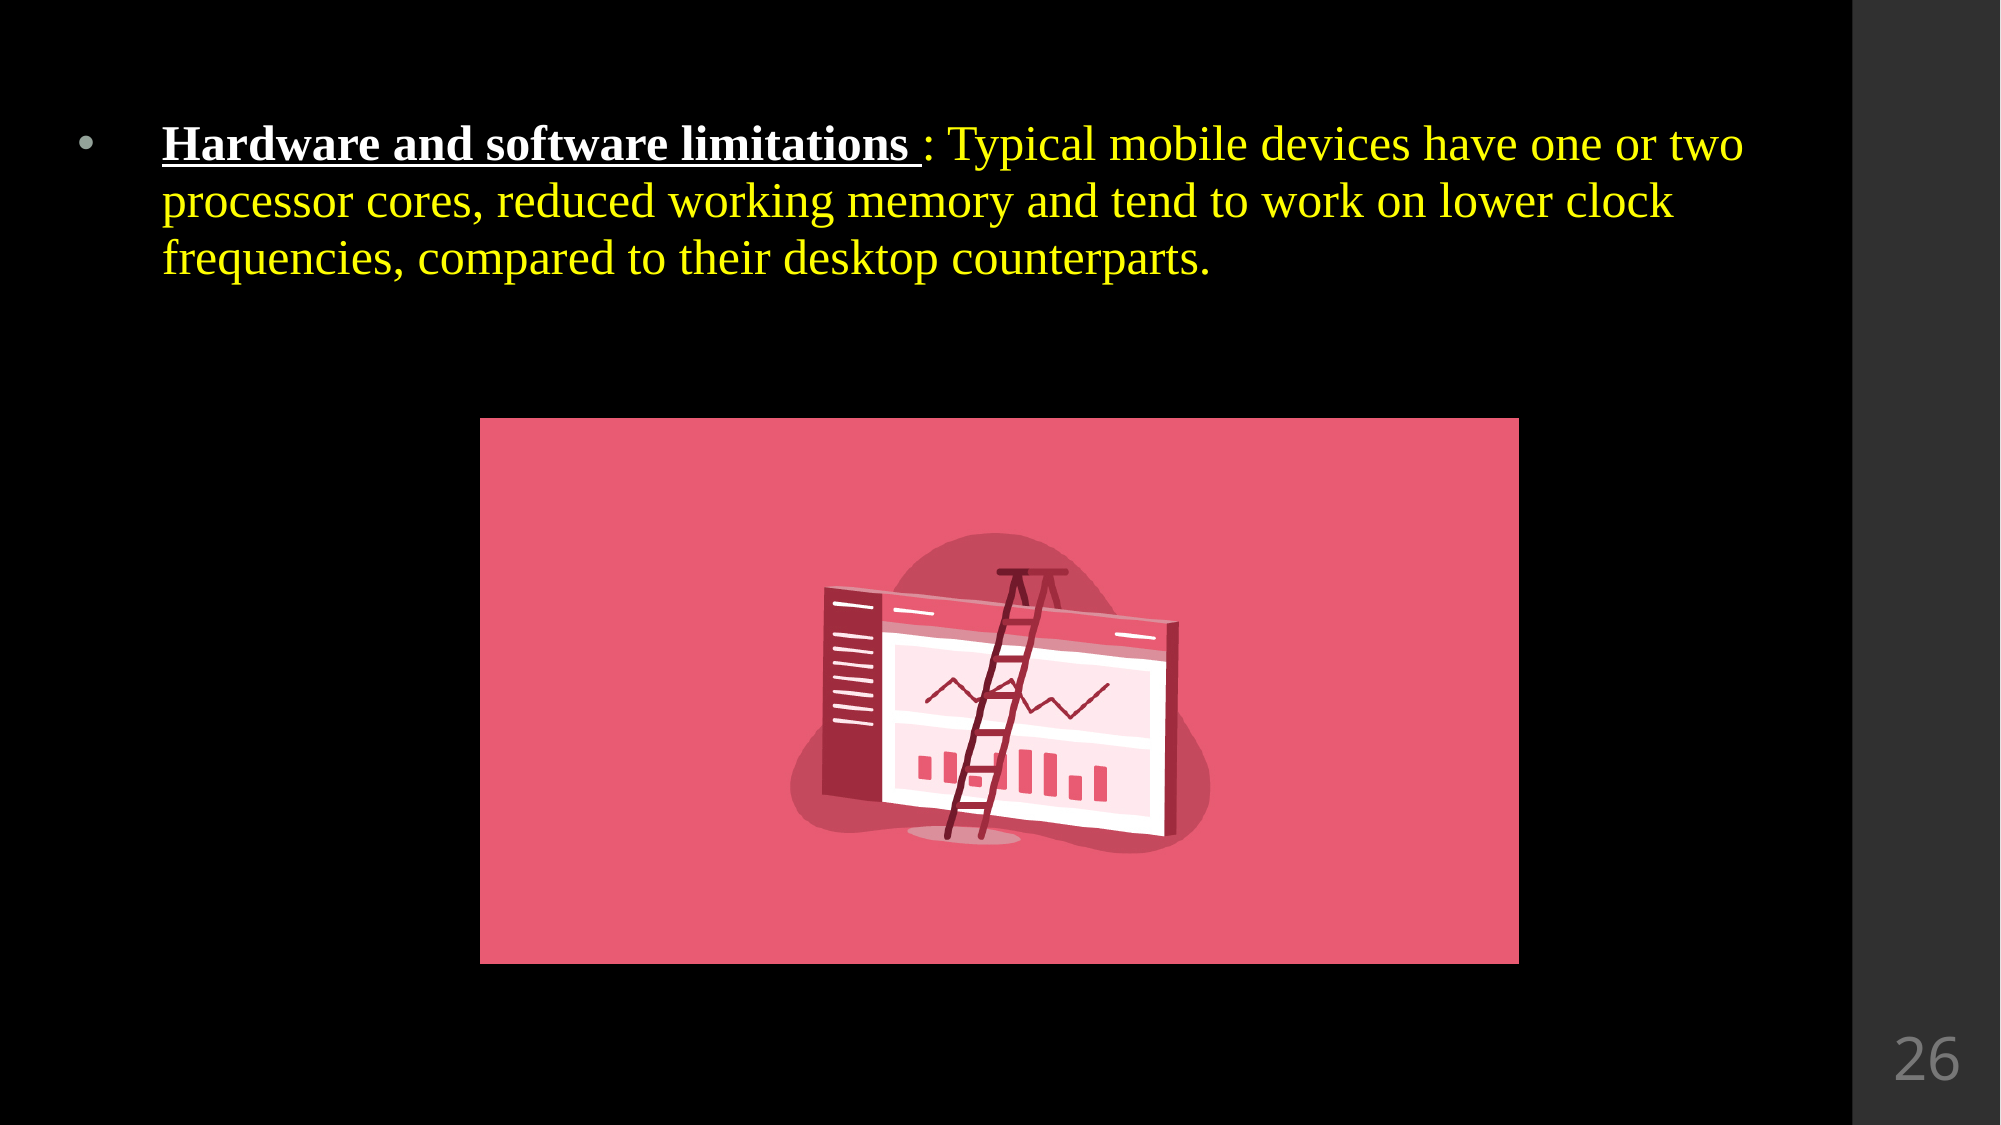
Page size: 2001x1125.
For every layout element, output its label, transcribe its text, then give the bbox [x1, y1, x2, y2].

slide_number 26 [1852, 1012, 2000, 1110]
picture [480, 418, 1520, 964]
list Hardware and software limitations : Typical mobile devices have one or two processor cores, reduced working memory and tend to work on lower clock frequencies, compared to their desktop counterparts. [62, 107, 1848, 386]
